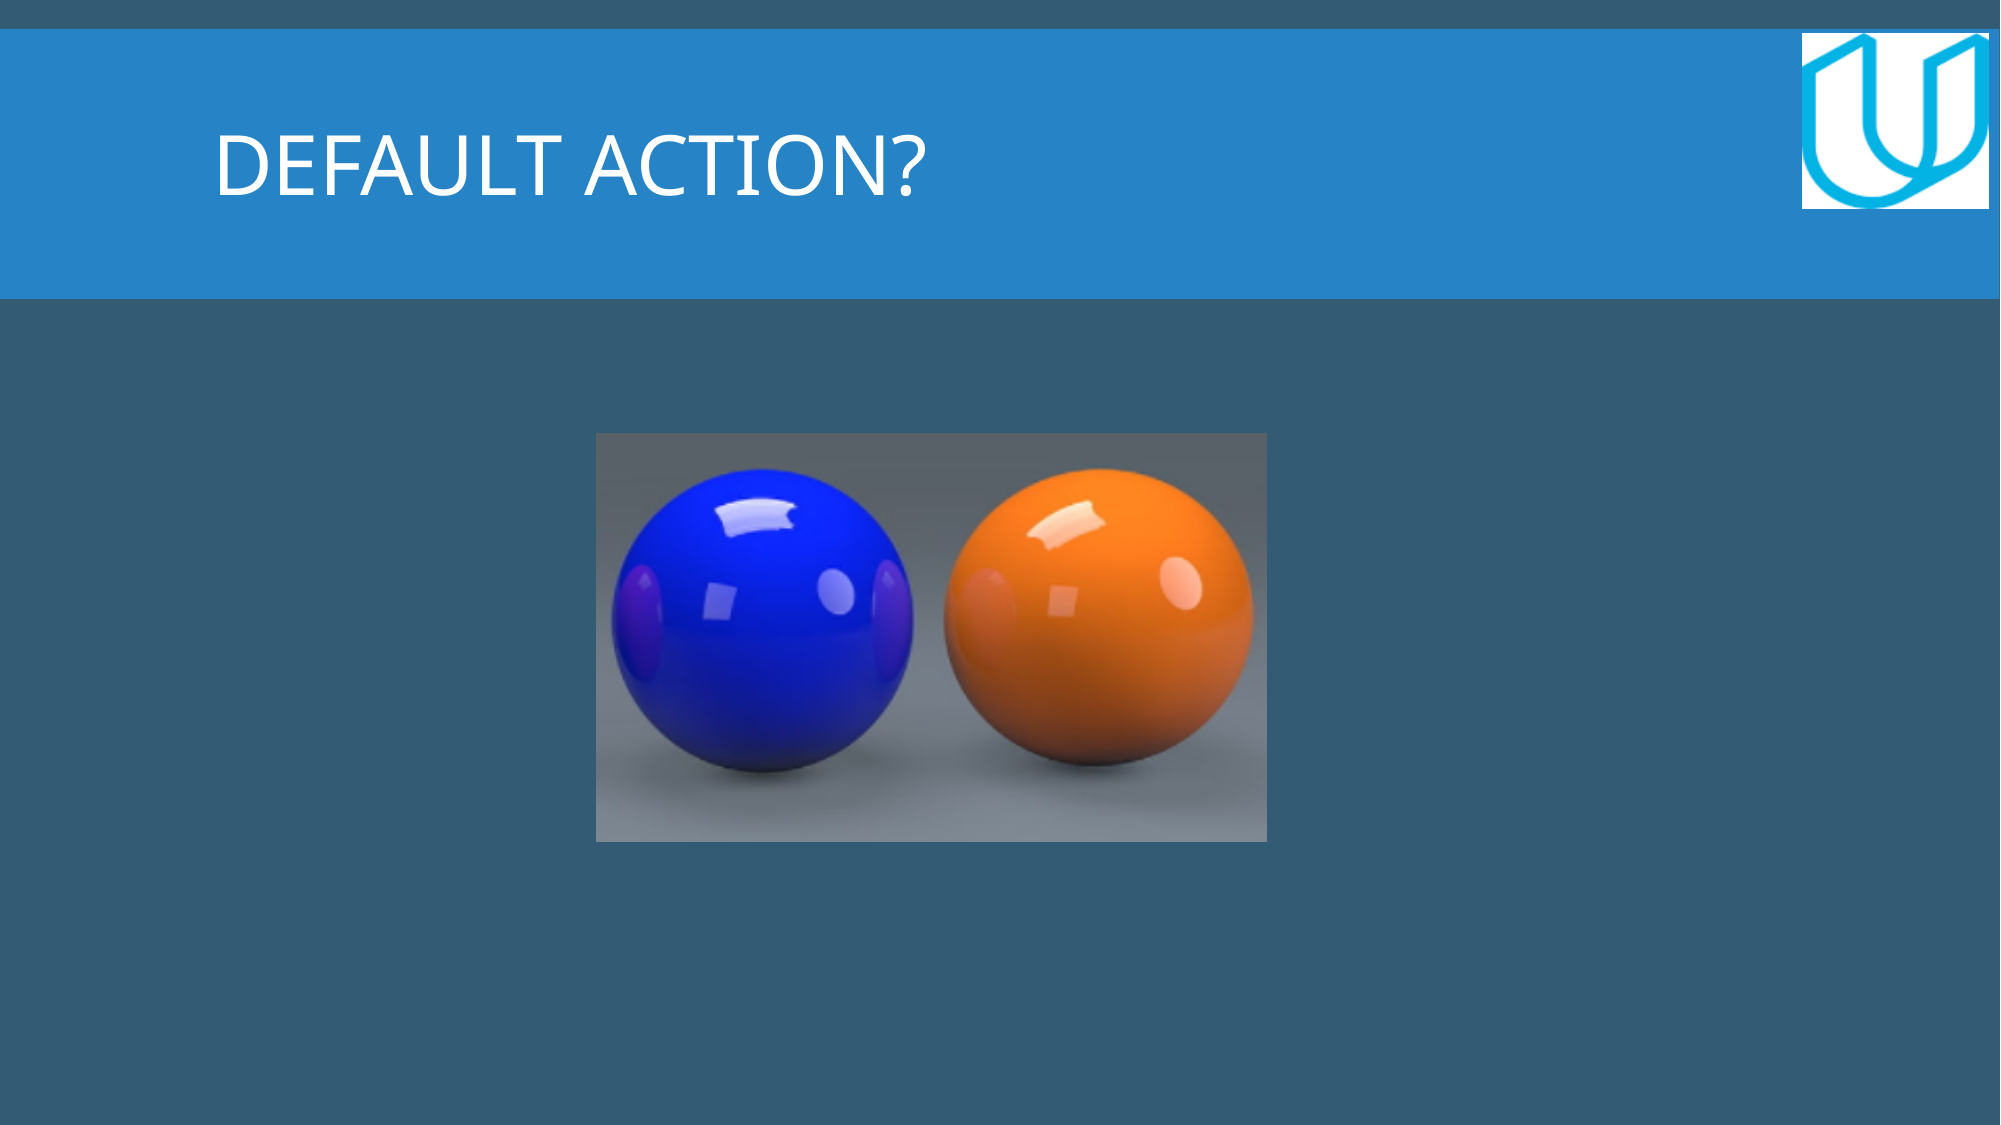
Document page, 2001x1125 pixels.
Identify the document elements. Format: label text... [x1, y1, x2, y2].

title Default action? [197, 46, 1803, 295]
picture [596, 433, 1267, 842]
picture [1816, 47, 1912, 197]
picture [1802, 33, 1989, 167]
picture [1876, 124, 1989, 209]
picture [1803, 159, 1866, 209]
picture [1933, 47, 1974, 167]
